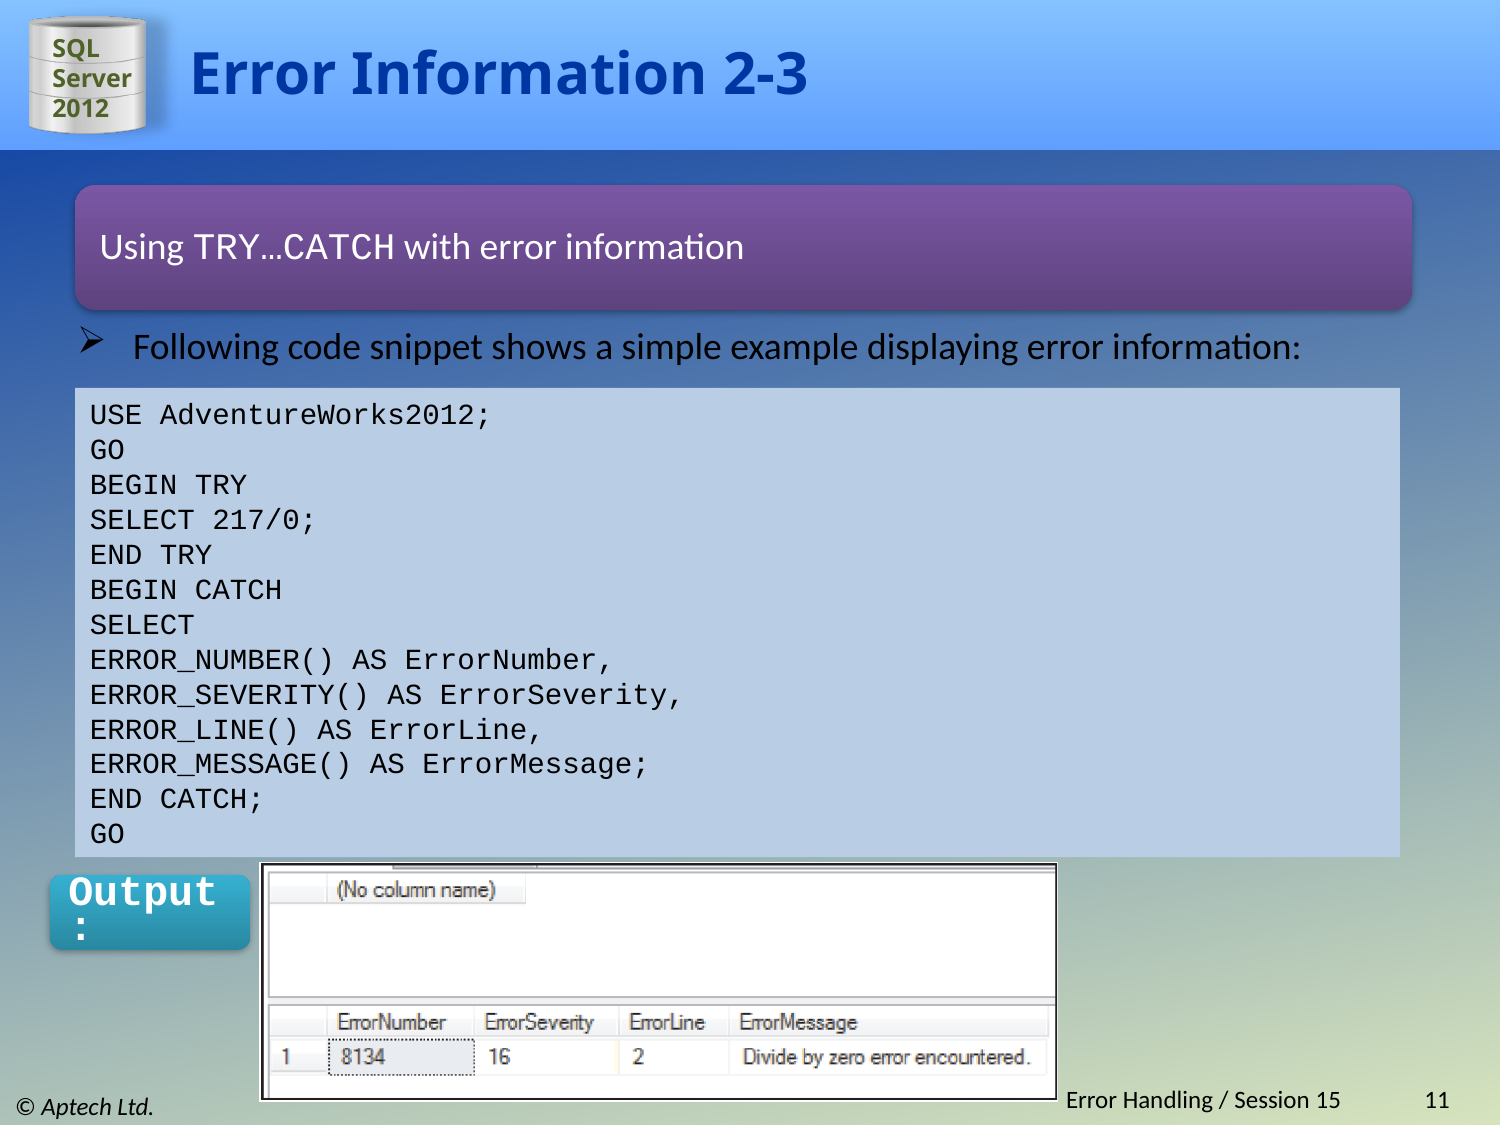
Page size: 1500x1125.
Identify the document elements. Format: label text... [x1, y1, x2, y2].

picture [24, 0, 150, 150]
text_box Output: [49, 874, 251, 950]
title Error Information 2-3 [174, 37, 1426, 106]
picture [259, 862, 1059, 1102]
text_box USE AdventureWorks2012; GO BEGIN TRY SELECT 217/0; END TRY BEGIN CATCH SELECT ERROR_NUMBER() AS ErrorNumber, ERROR_SEVERITY() AS ErrorSeverity, ERROR_LINE() AS ErrorLine, ERROR_MESSAGE() AS ErrorMessage; END CATCH; GO [75, 387, 1400, 858]
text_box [74, 184, 1413, 311]
text_box Following code snippet shows a simple example displaying error information: [62, 314, 1325, 375]
footer Error Handling / Session 15 [375, 1084, 1363, 1113]
slide_number 11 [1363, 1084, 1465, 1113]
